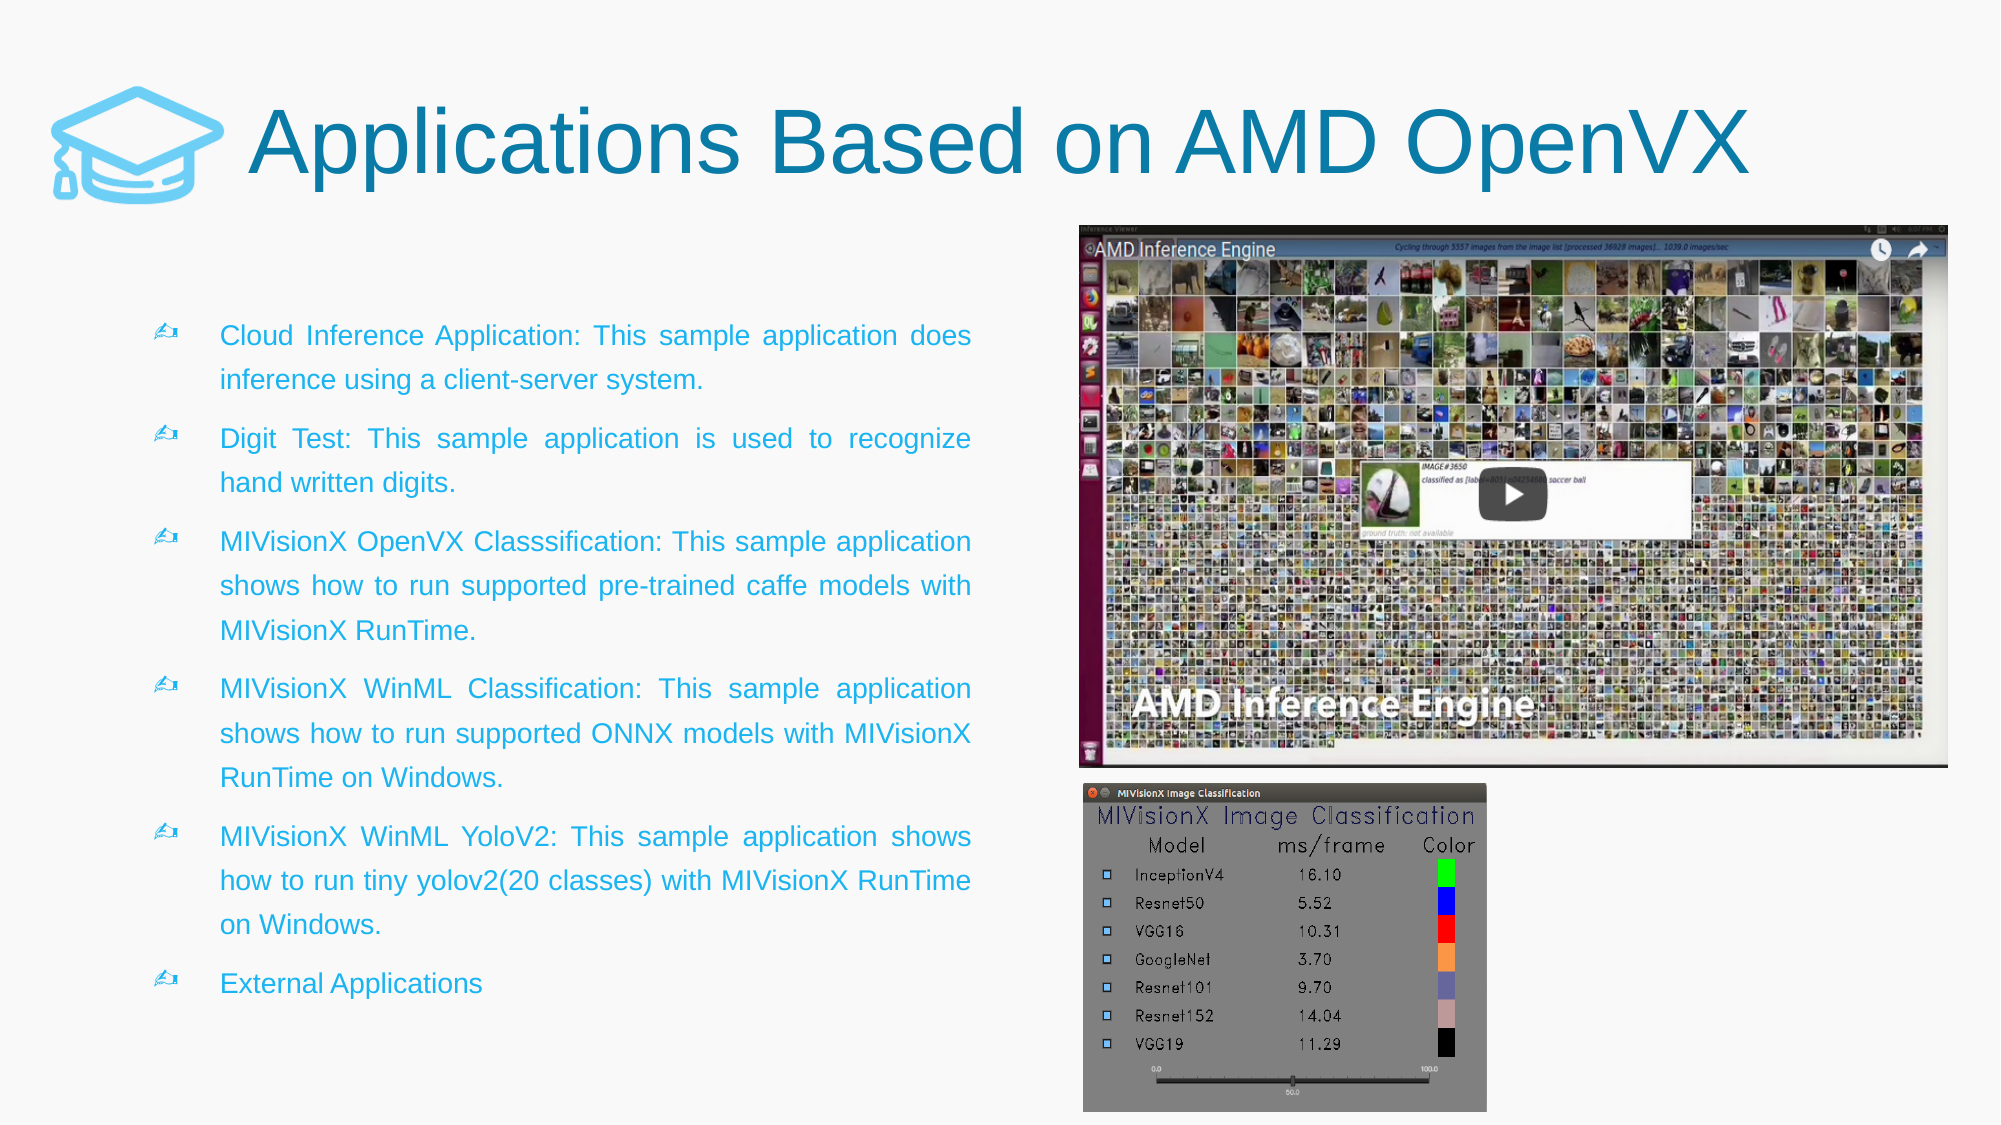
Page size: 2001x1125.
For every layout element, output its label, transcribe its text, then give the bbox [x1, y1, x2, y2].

title Applications Based on AMD OpenVX [233, 59, 1863, 229]
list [1083, 783, 1487, 1112]
picture [0, 0, 2001, 1125]
list Cloud Inference Application: This sample application does inference using a client-server system. Digit Test: This sample application is used to recognize hand written digits. MIVisionX OpenVX Classsification: This sample application shows how to run supported pre-trained caffe models with MIVisionX RunTime. MIVisionX WinML Classification: This sample application shows how to run supported ONNX models with MIVisionX RunTime on Windows. MIVisionX WinML YoloV2: This sample application shows how to run tiny yolov2(20 classes) with MIVisionX RunTime on Windows. External Applications [137, 299, 988, 1014]
